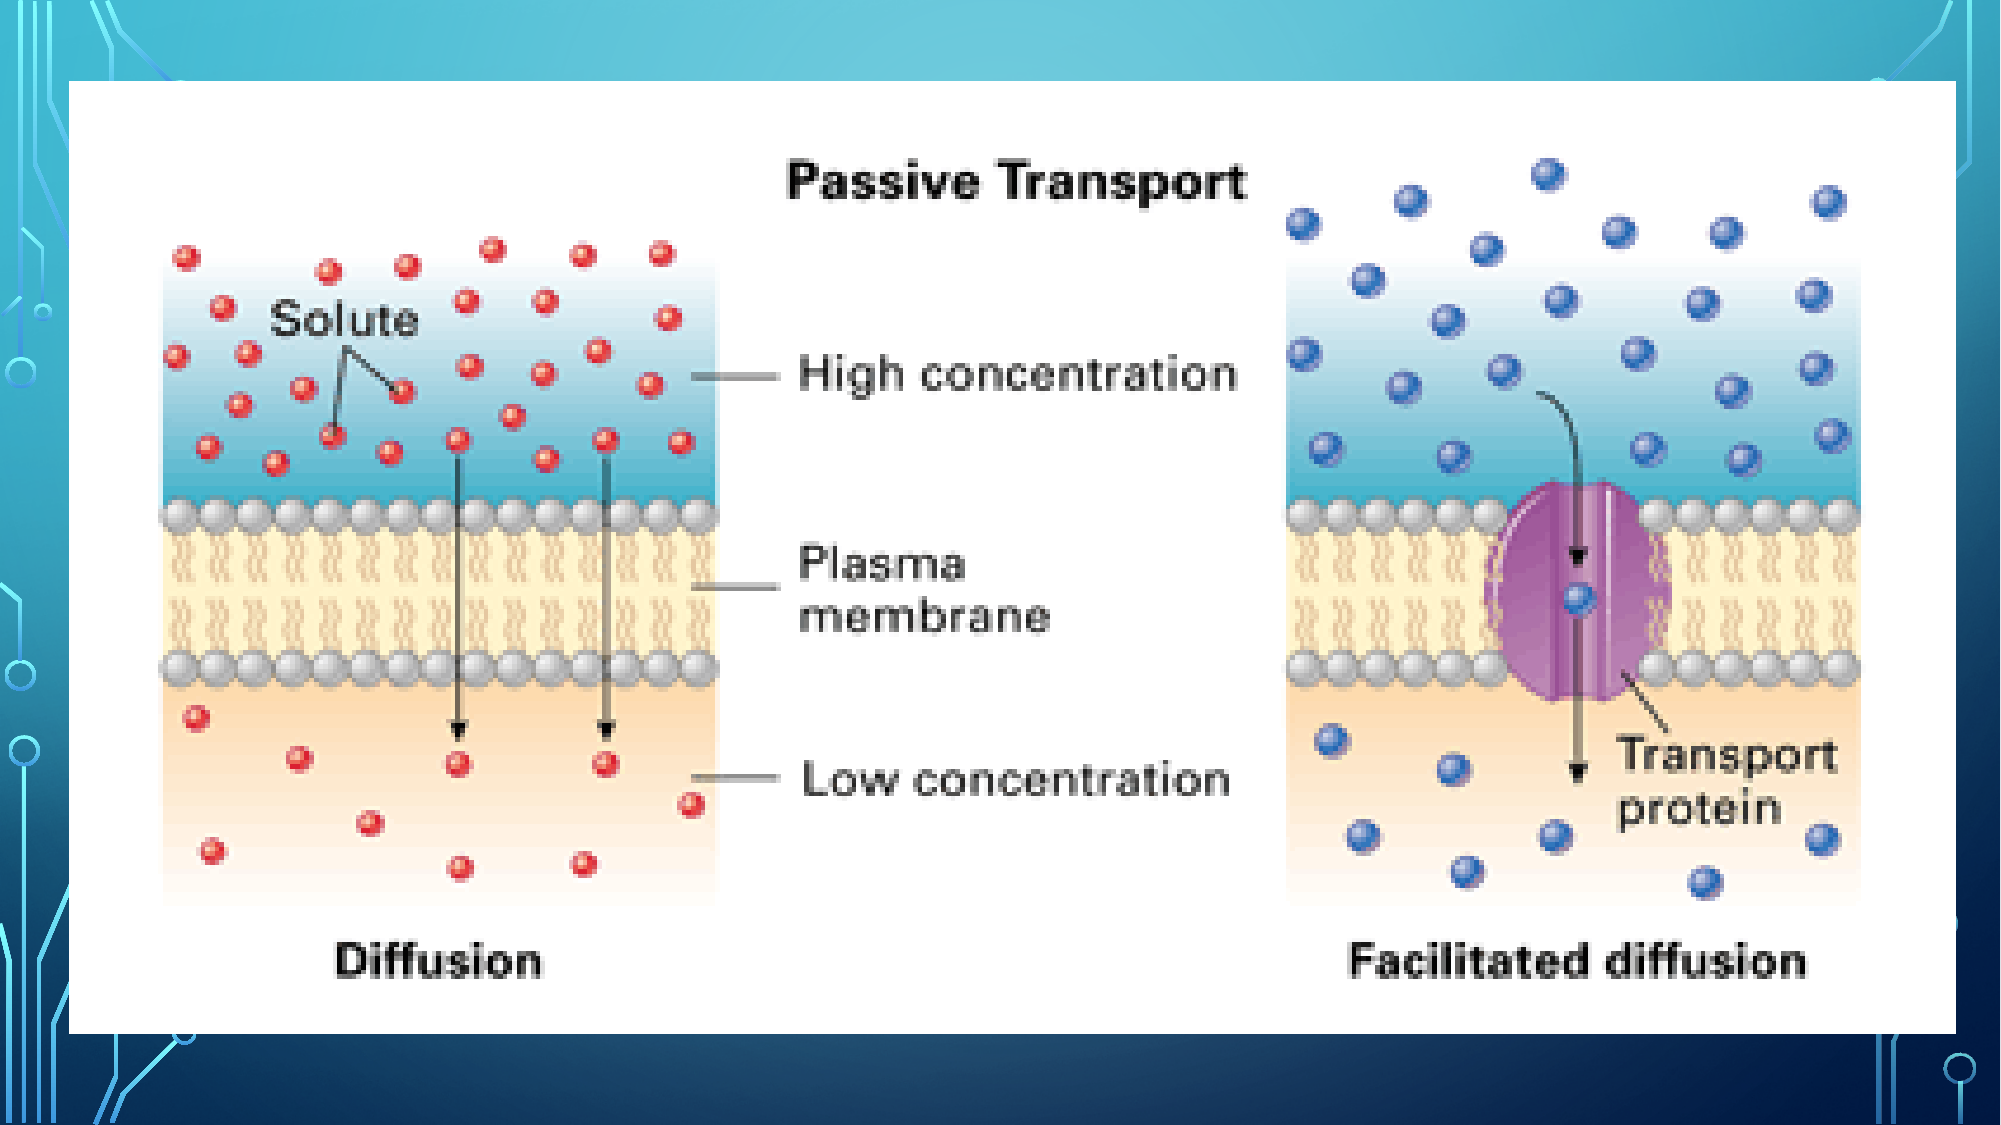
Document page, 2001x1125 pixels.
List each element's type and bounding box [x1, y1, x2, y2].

list [69, 81, 1956, 1034]
